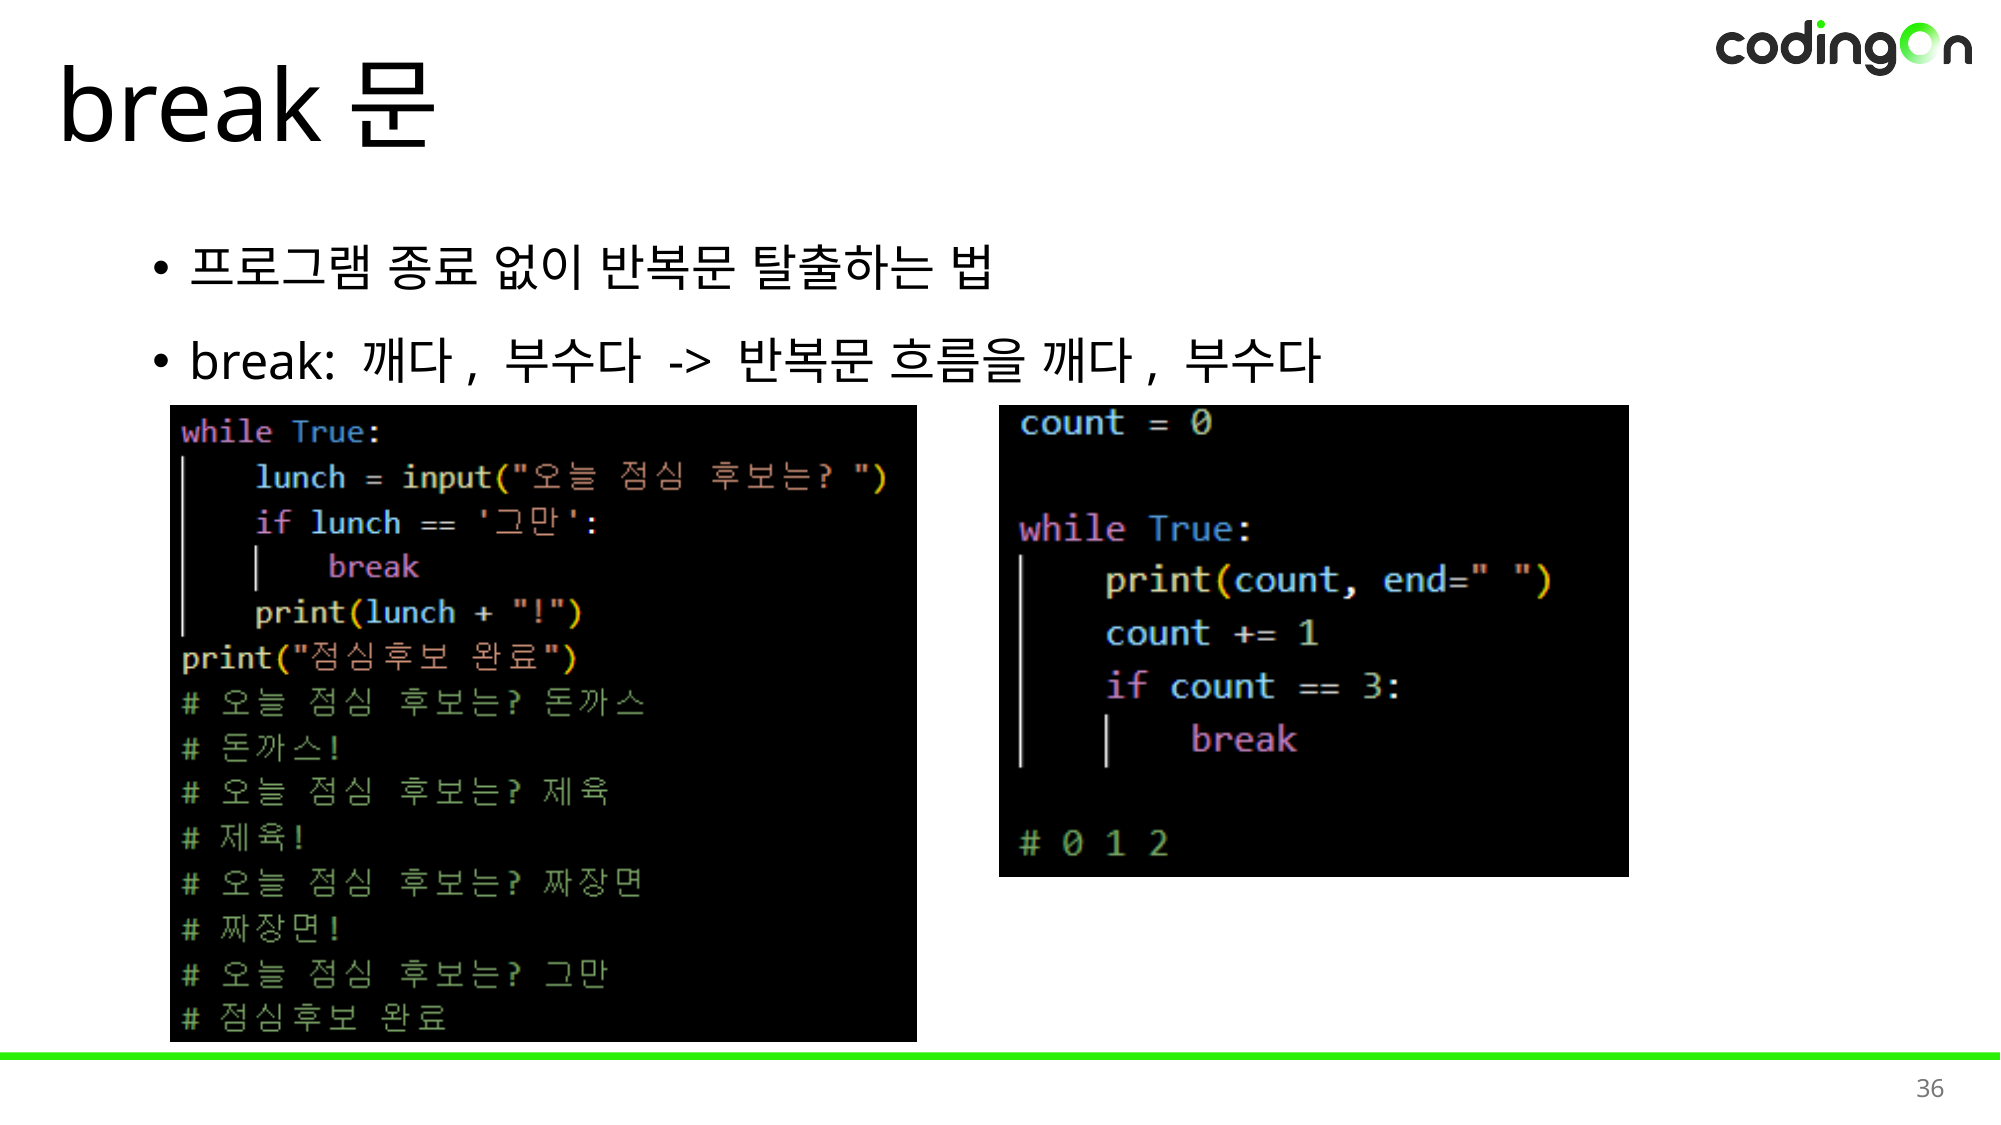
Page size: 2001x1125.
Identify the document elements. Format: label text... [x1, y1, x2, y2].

picture [999, 405, 1629, 878]
picture [1767, 20, 1972, 76]
list 프로그램 종료 없이 반복문 탈출하는 법 break: 깨다, 부수다 -> 반복문 흐름을 깨다, 부수다 [137, 217, 1863, 1014]
slide_number 36 [1509, 1059, 1960, 1120]
title break문 [41, 0, 1767, 218]
picture [169, 405, 917, 1042]
